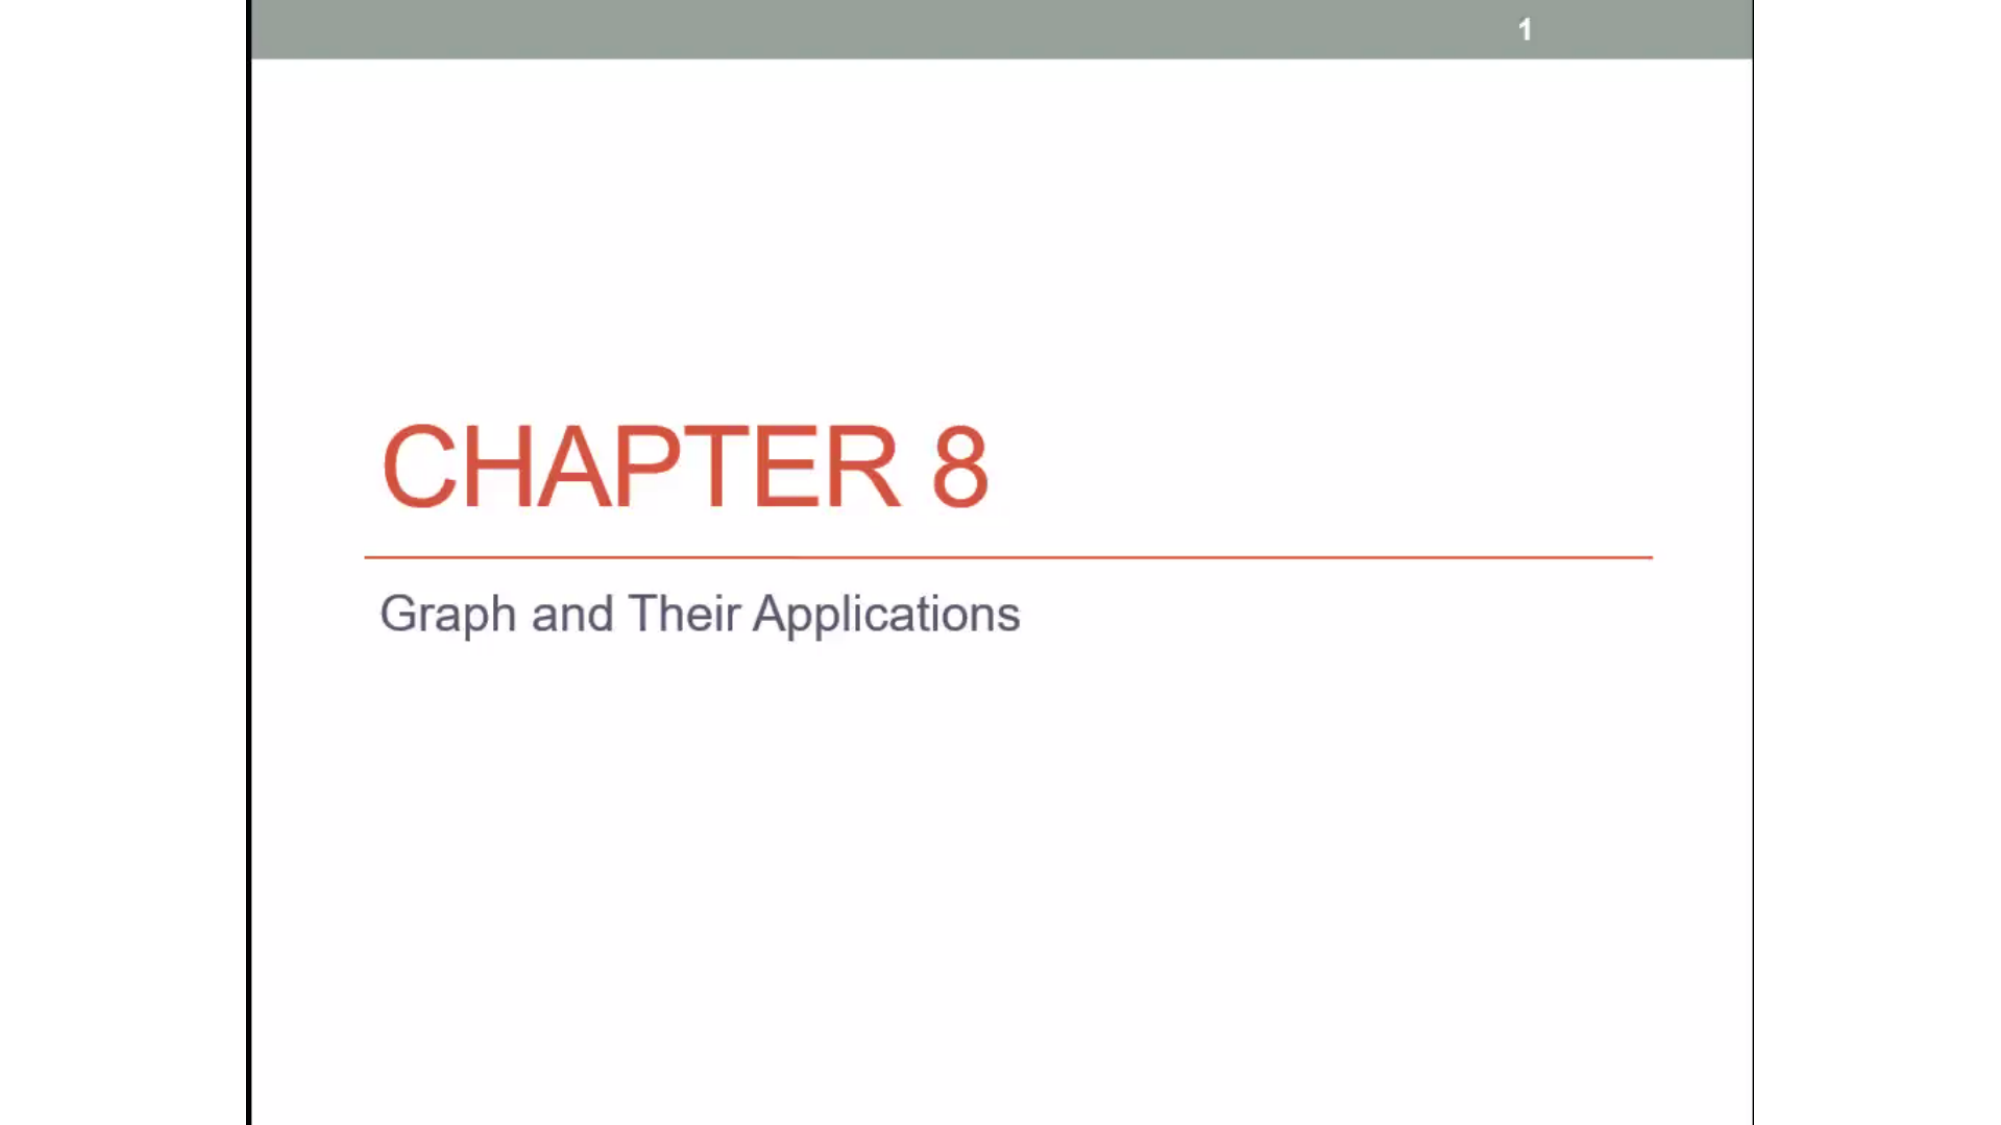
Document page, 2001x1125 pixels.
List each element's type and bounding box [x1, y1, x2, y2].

picture [246, 0, 1754, 1125]
